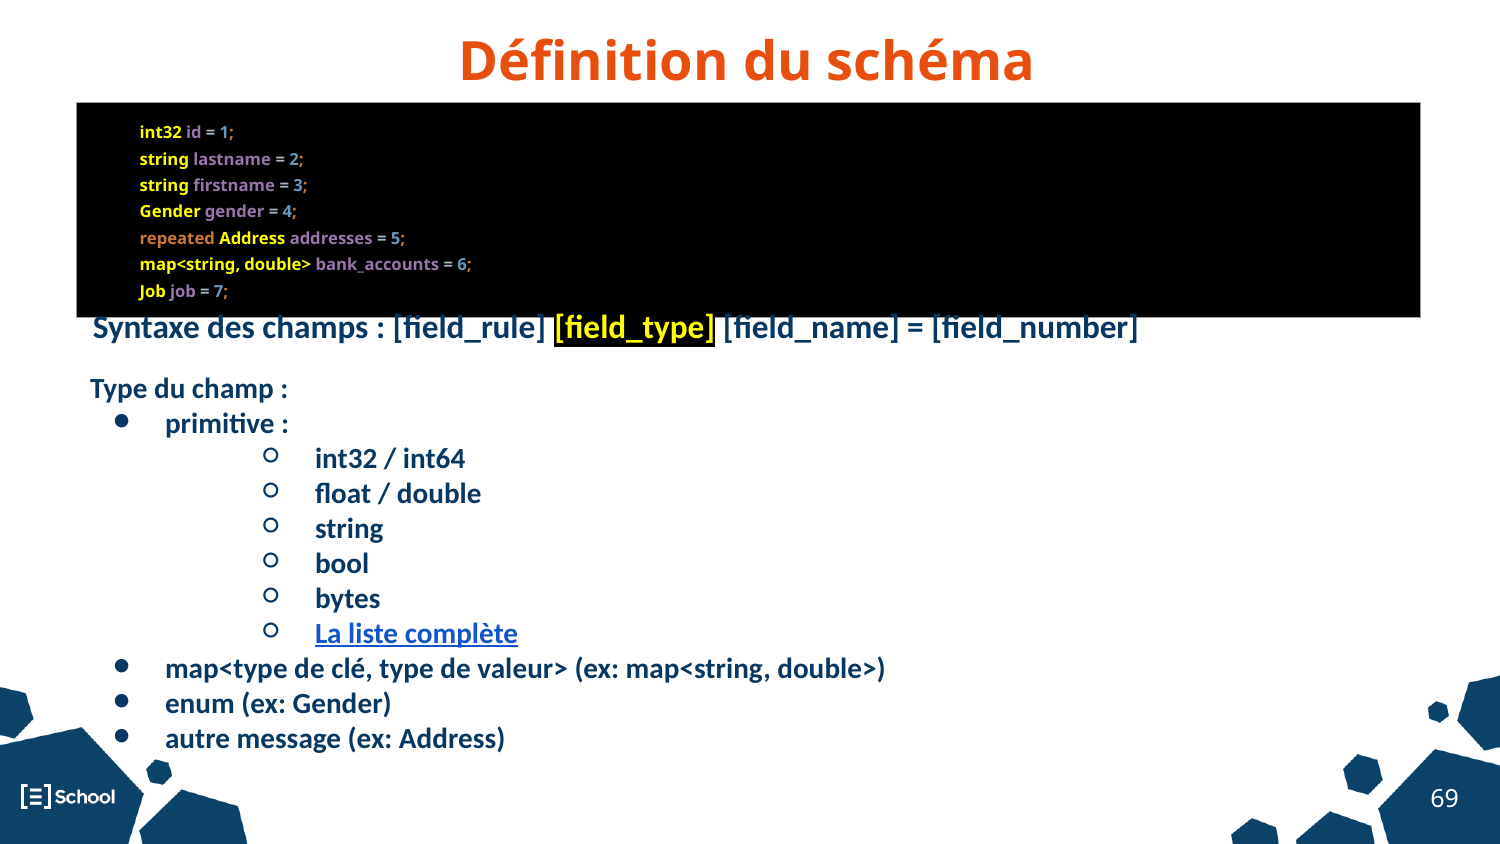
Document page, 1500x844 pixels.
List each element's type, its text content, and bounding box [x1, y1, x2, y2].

picture [0, 0, 1500, 844]
slide_number ‹#› [1383, 767, 1474, 832]
text_box Type du champ : primitive : int32 / int64 float / double string bool bytes La liste complète map<type de clé, type de valeur> (ex: map<string, double>) enum (ex: Gender) autre message (ex: Address) [75, 354, 1420, 791]
table_header int32 id = 1; string lastname = 2; string firstname = 3; Gender gender = 4; repeated Address addresses = 5; map<string, double> bank_accounts = 6; Job job = 7; [77, 103, 1420, 290]
text_box Définition du schéma [22, 11, 1472, 123]
text_box Syntaxe des champs : [field_rule] [field_type] [field_name] = [field_number] [77, 290, 1423, 355]
